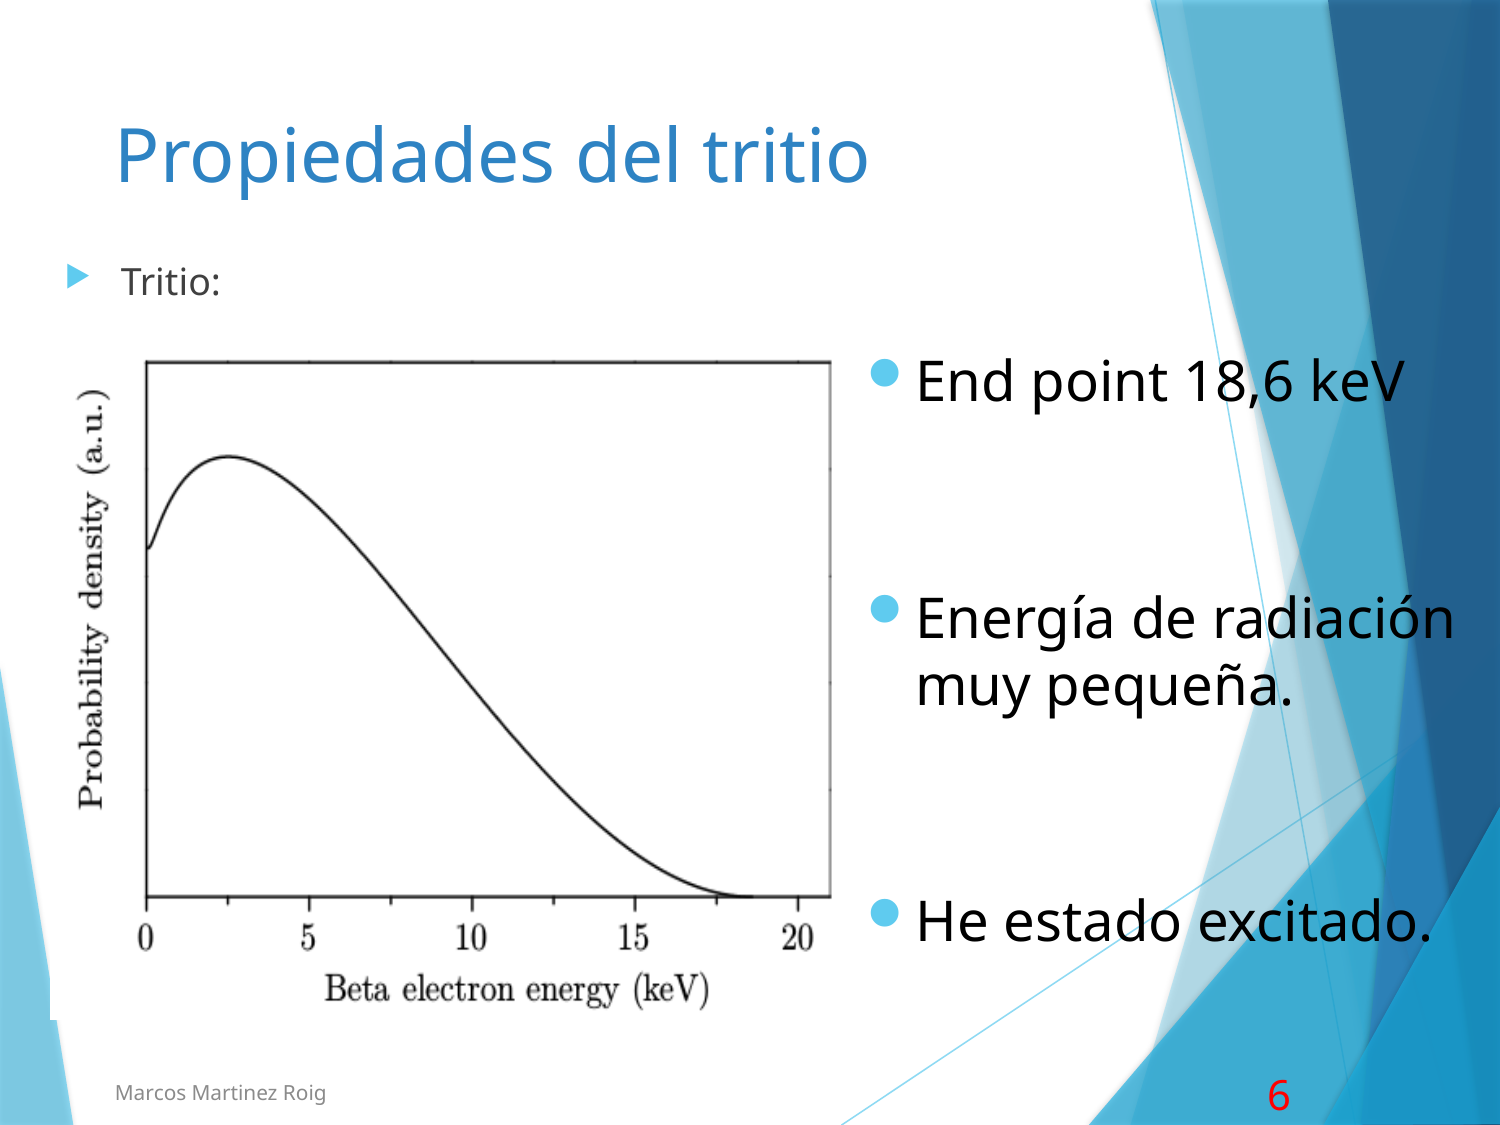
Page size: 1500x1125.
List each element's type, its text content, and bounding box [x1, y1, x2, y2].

picture [49, 337, 853, 1021]
footer Marcos Martinez Roig [99, 1061, 859, 1122]
title Propiedades del tritio [99, 99, 1142, 317]
slide_number 6 [1222, 1063, 1307, 1124]
